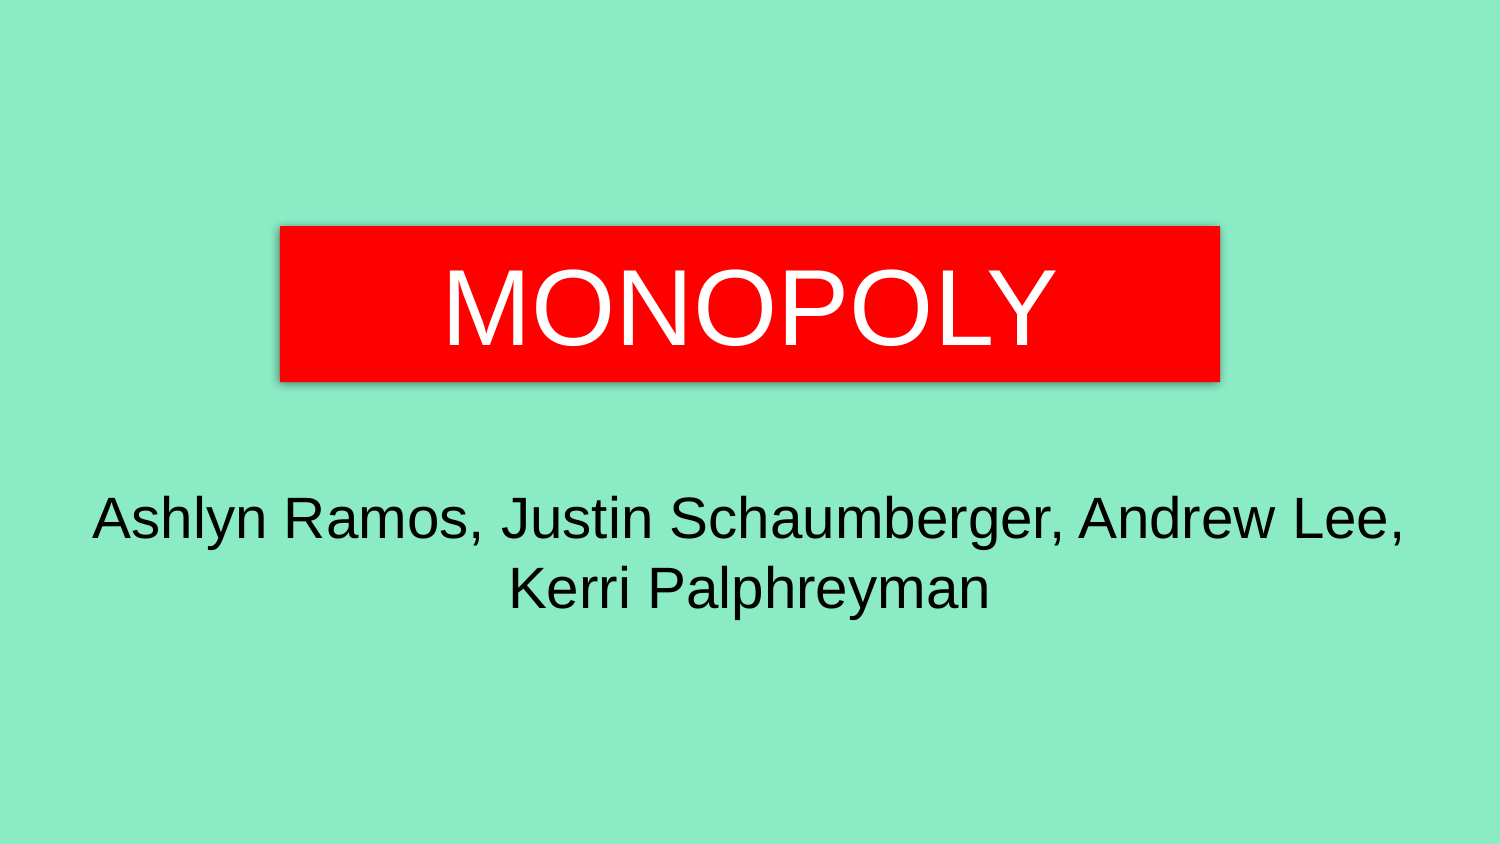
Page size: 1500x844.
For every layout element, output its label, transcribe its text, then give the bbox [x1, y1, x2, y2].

subtitle Ashlyn Ramos, Justin Schaumberger, Andrew Lee, Kerri Palphreyman [51, 464, 1449, 595]
title MONOPOLY [279, 226, 1221, 383]
